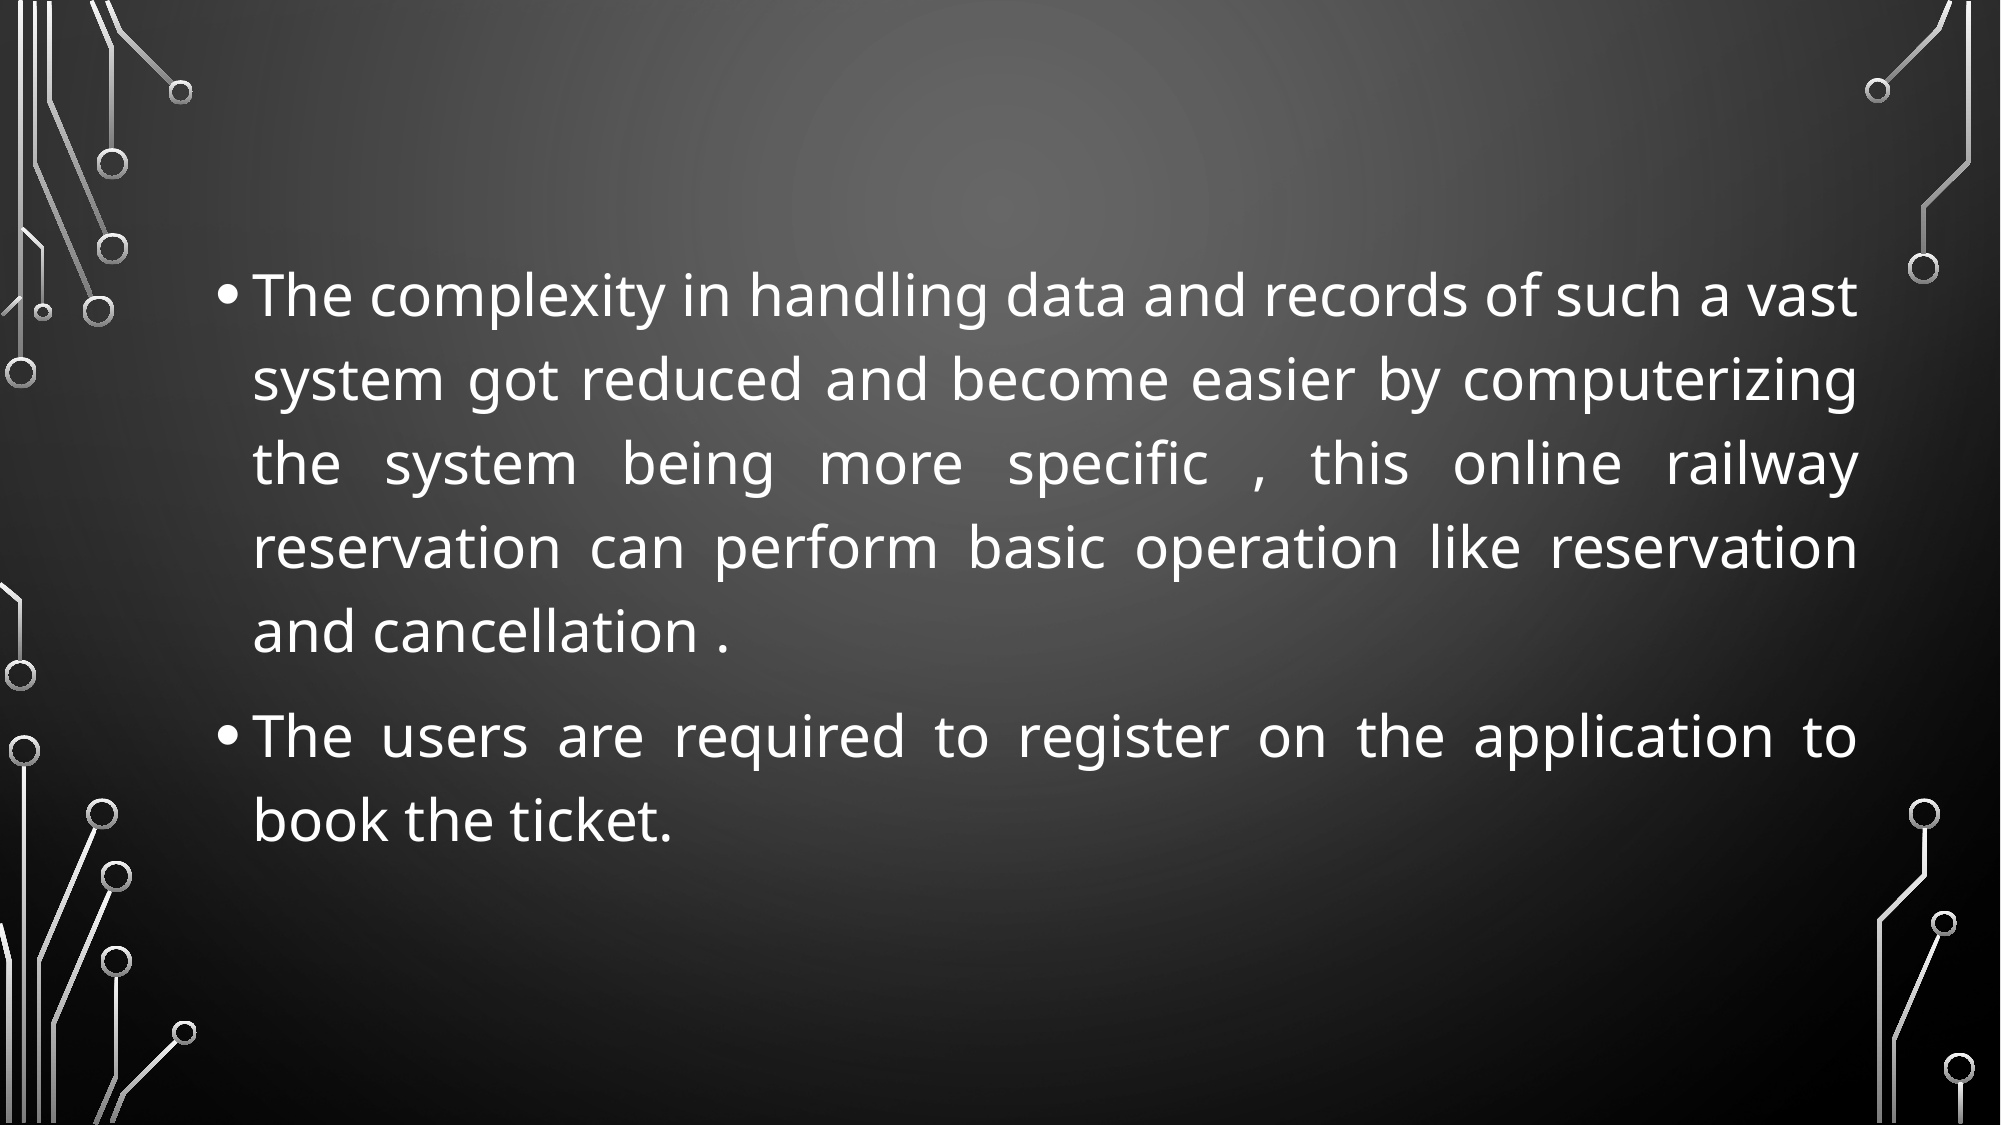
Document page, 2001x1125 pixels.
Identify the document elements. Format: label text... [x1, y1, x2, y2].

list The complexity in handling data and records of such a vast system got reduced and become easier by computerizing the system being more specific , this online railway reservation can perform basic operation like reservation and cancellation . The users are required to register on the application to book the ticket. [200, 236, 1875, 1038]
